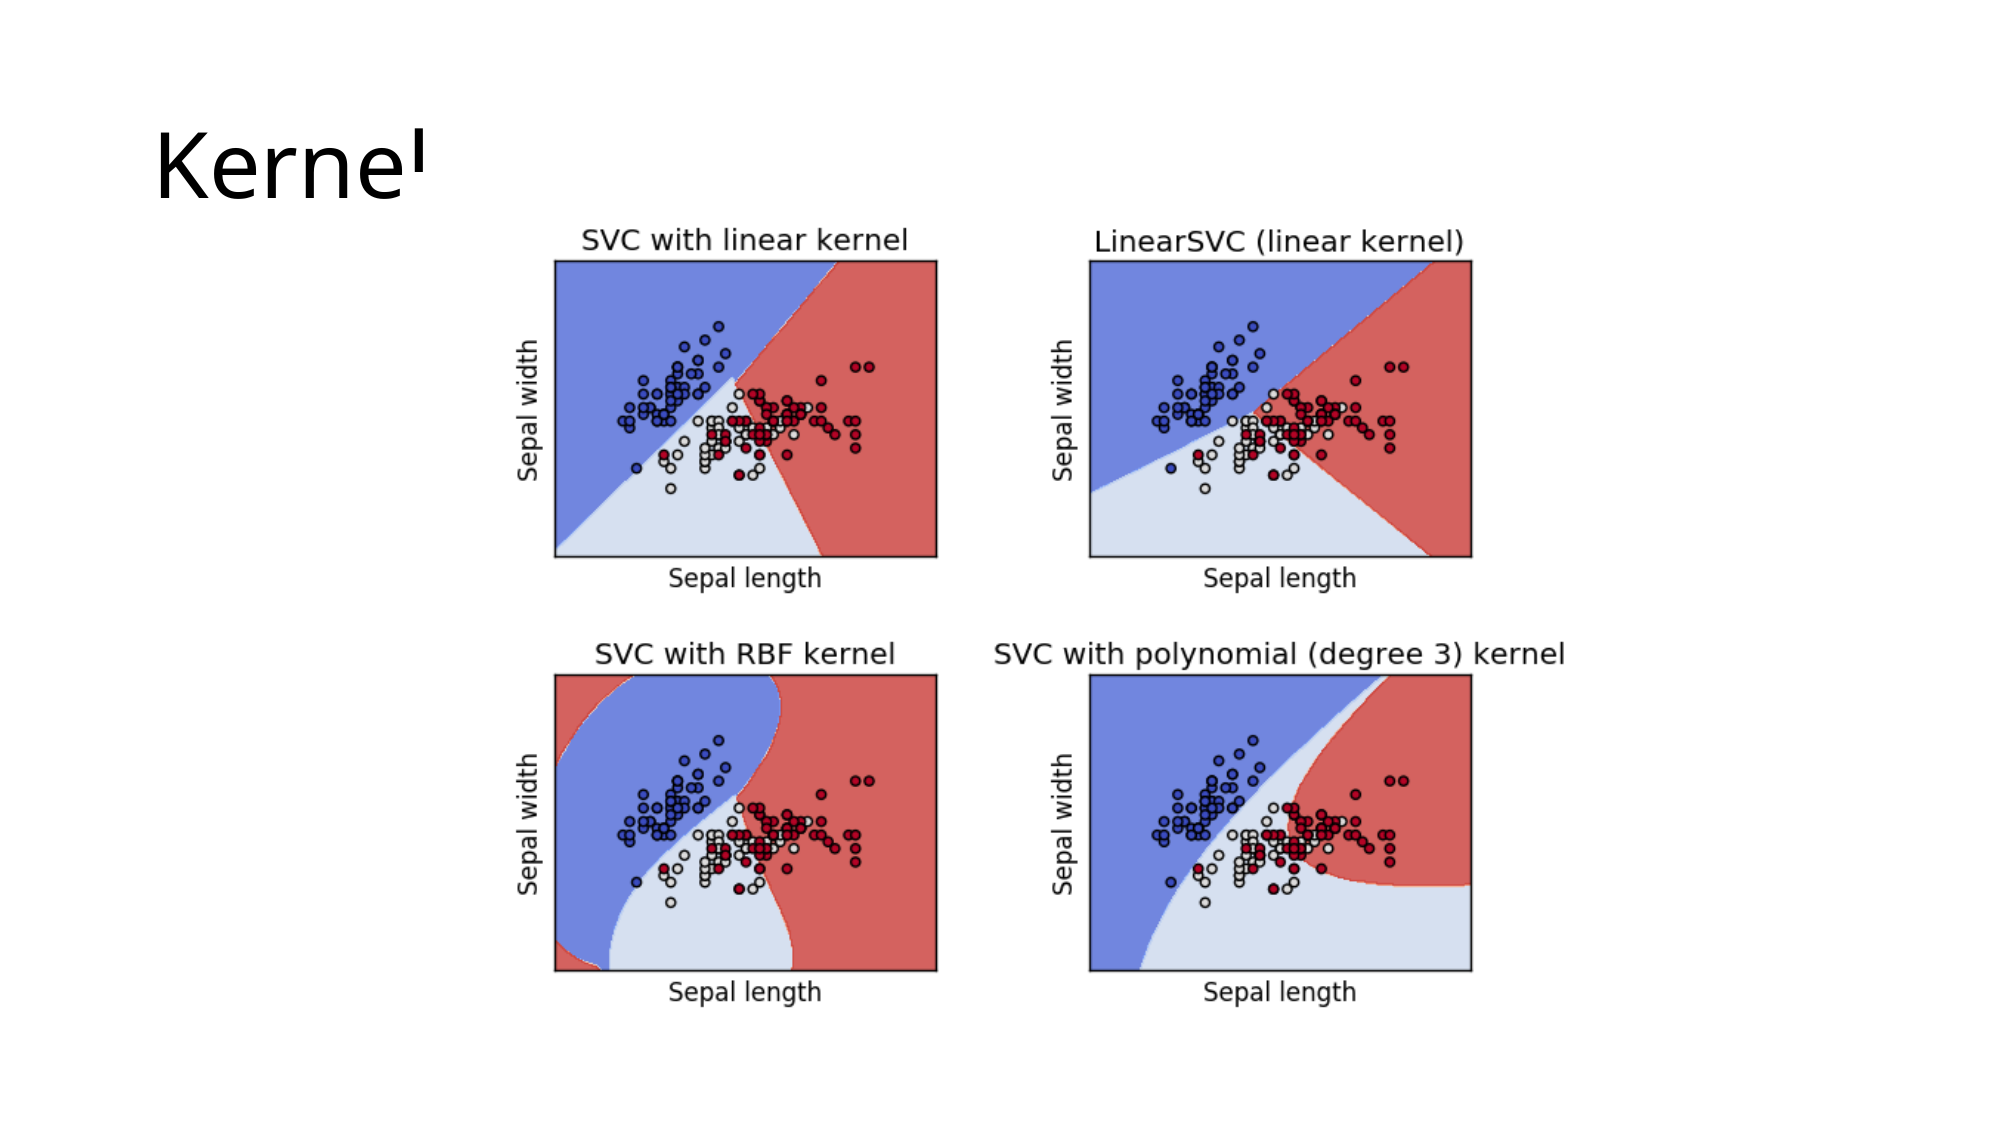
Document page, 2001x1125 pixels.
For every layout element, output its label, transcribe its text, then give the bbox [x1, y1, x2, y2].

picture [407, 172, 1589, 1059]
title Kernel [137, 59, 1863, 278]
